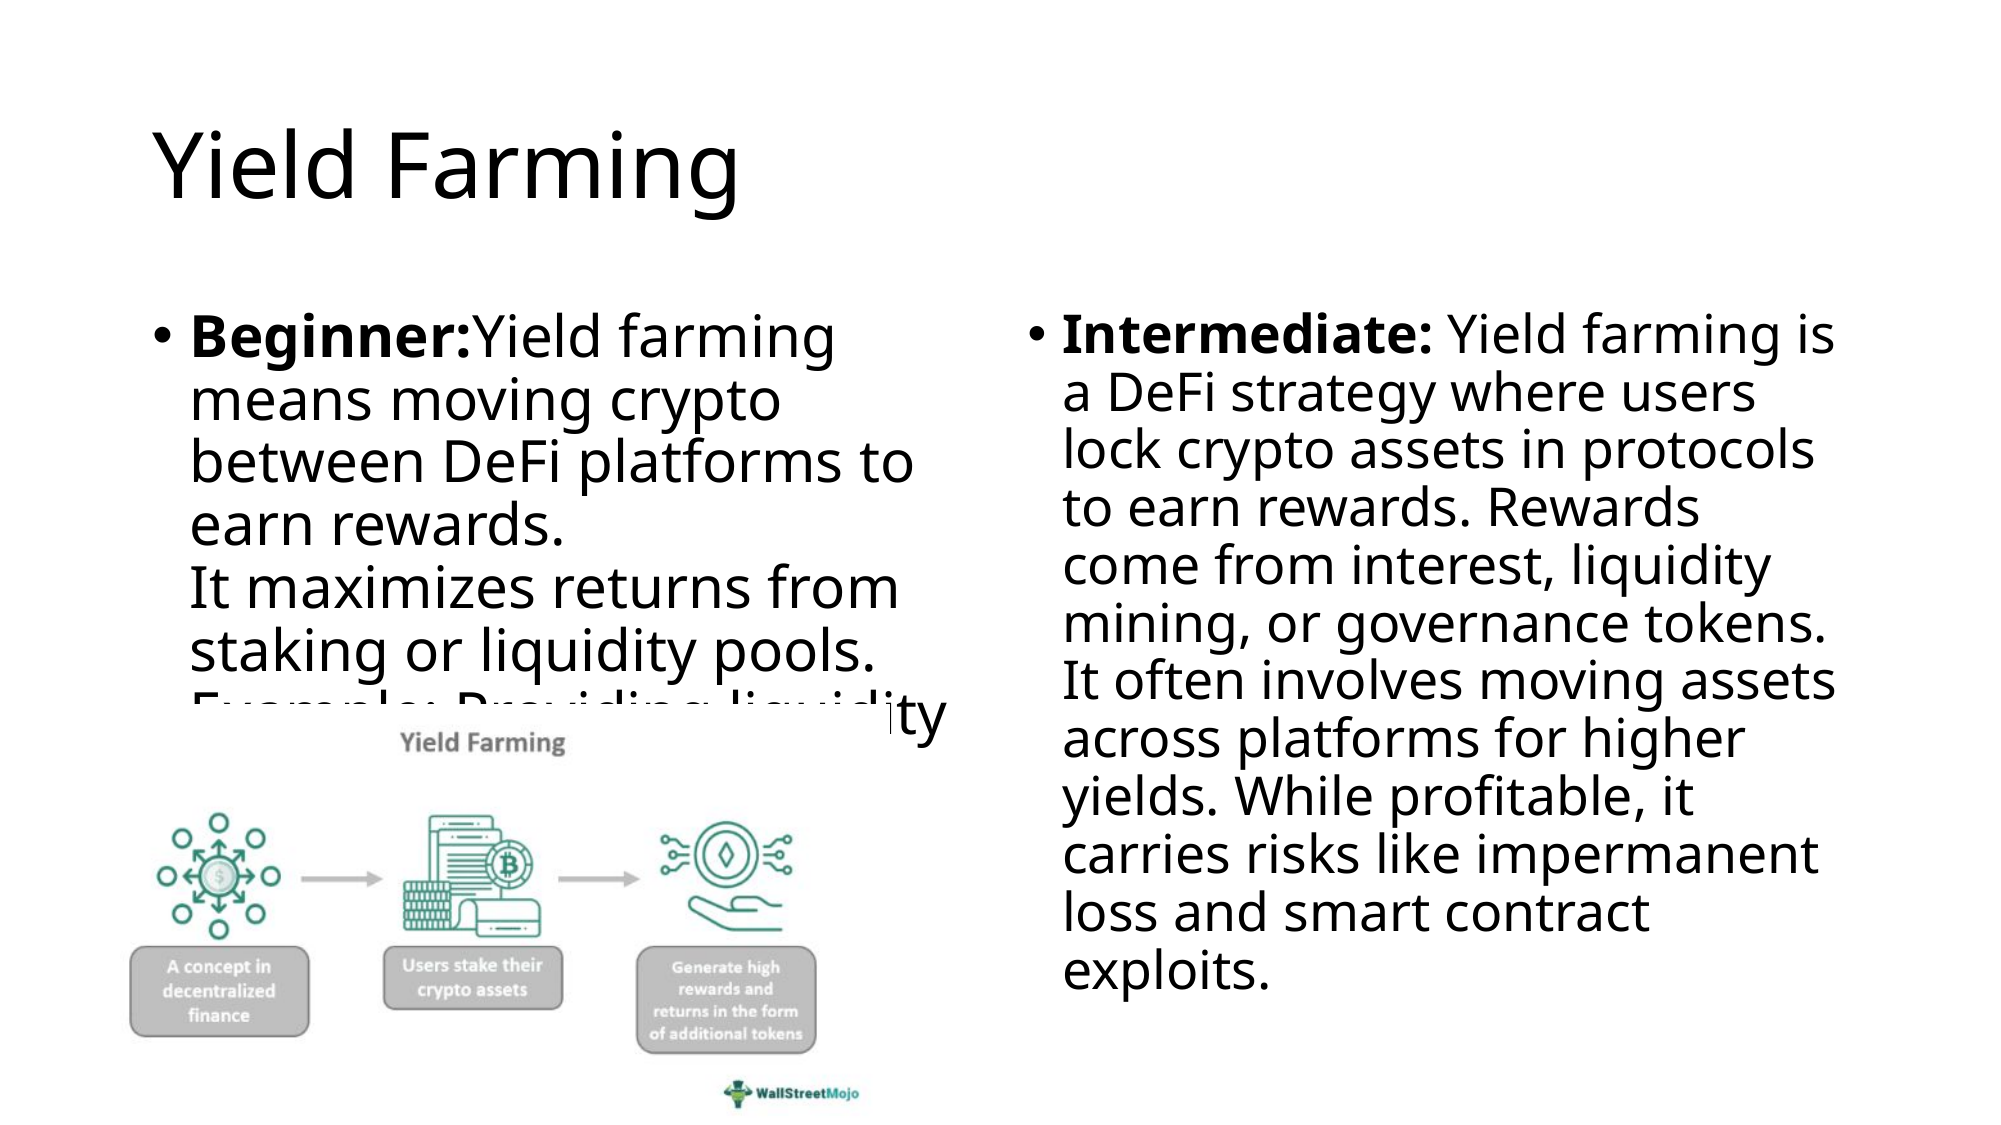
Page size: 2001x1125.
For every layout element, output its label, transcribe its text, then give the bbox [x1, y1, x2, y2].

title Yield Farming [137, 59, 1863, 278]
list Intermediate: Yield farming is a DeFi strategy where users lock crypto assets in protocols to earn rewards. Rewards come from interest, liquidity mining, or governance tokens. It often involves moving assets across platforms for higher yields. While profitable, it carries risks like impermanent loss and smart contract exploits. [1012, 299, 1863, 1014]
picture [69, 703, 891, 1125]
list Beginner:Yield farming means moving crypto between DeFi platforms to earn rewards. It maximizes returns from staking or liquidity pools. Example: Providing liquidity on Curve to earn extra tokens. [137, 299, 988, 1014]
